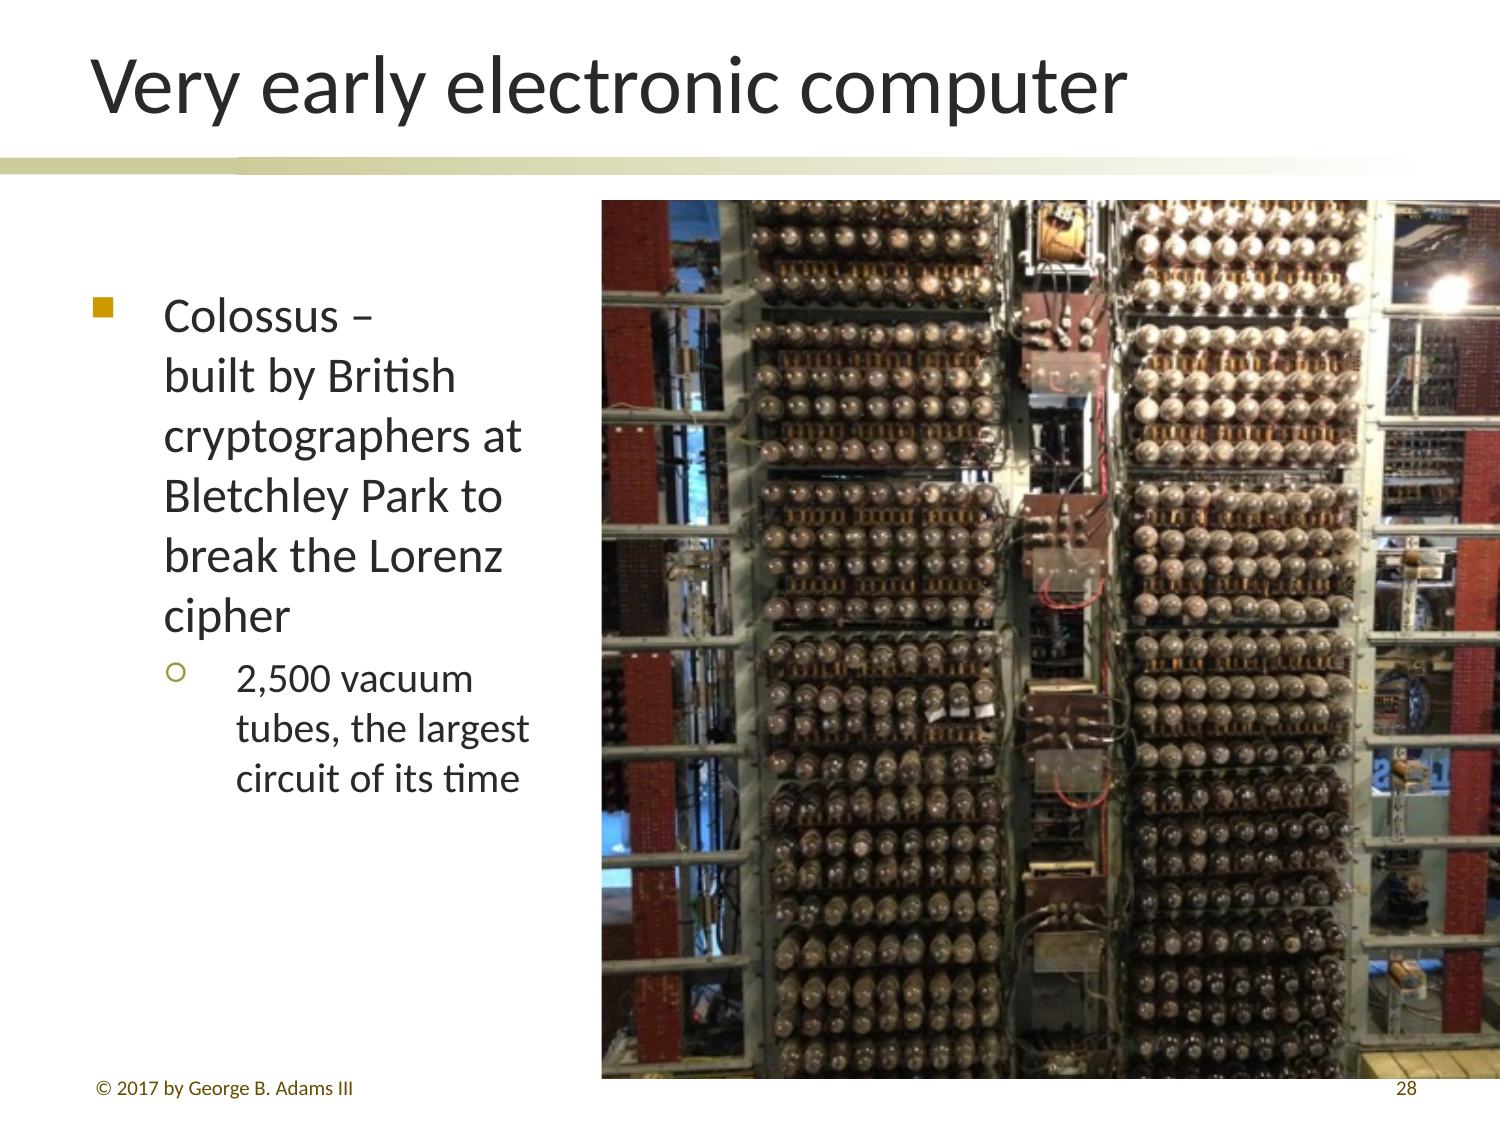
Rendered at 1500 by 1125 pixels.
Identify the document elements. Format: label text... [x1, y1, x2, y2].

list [601, 199, 1500, 1079]
slide_number 28 [1119, 1088, 1433, 1099]
title Very early electronic computer [75, 45, 1425, 138]
slide_number © 2017 by George B. Adams III [79, 1067, 406, 1099]
list Colossus – built by British cryptographers at Bletchley Park to break the Lorenz cipher 2,500 vacuum tubes, the largest circuit of its time [75, 275, 596, 924]
